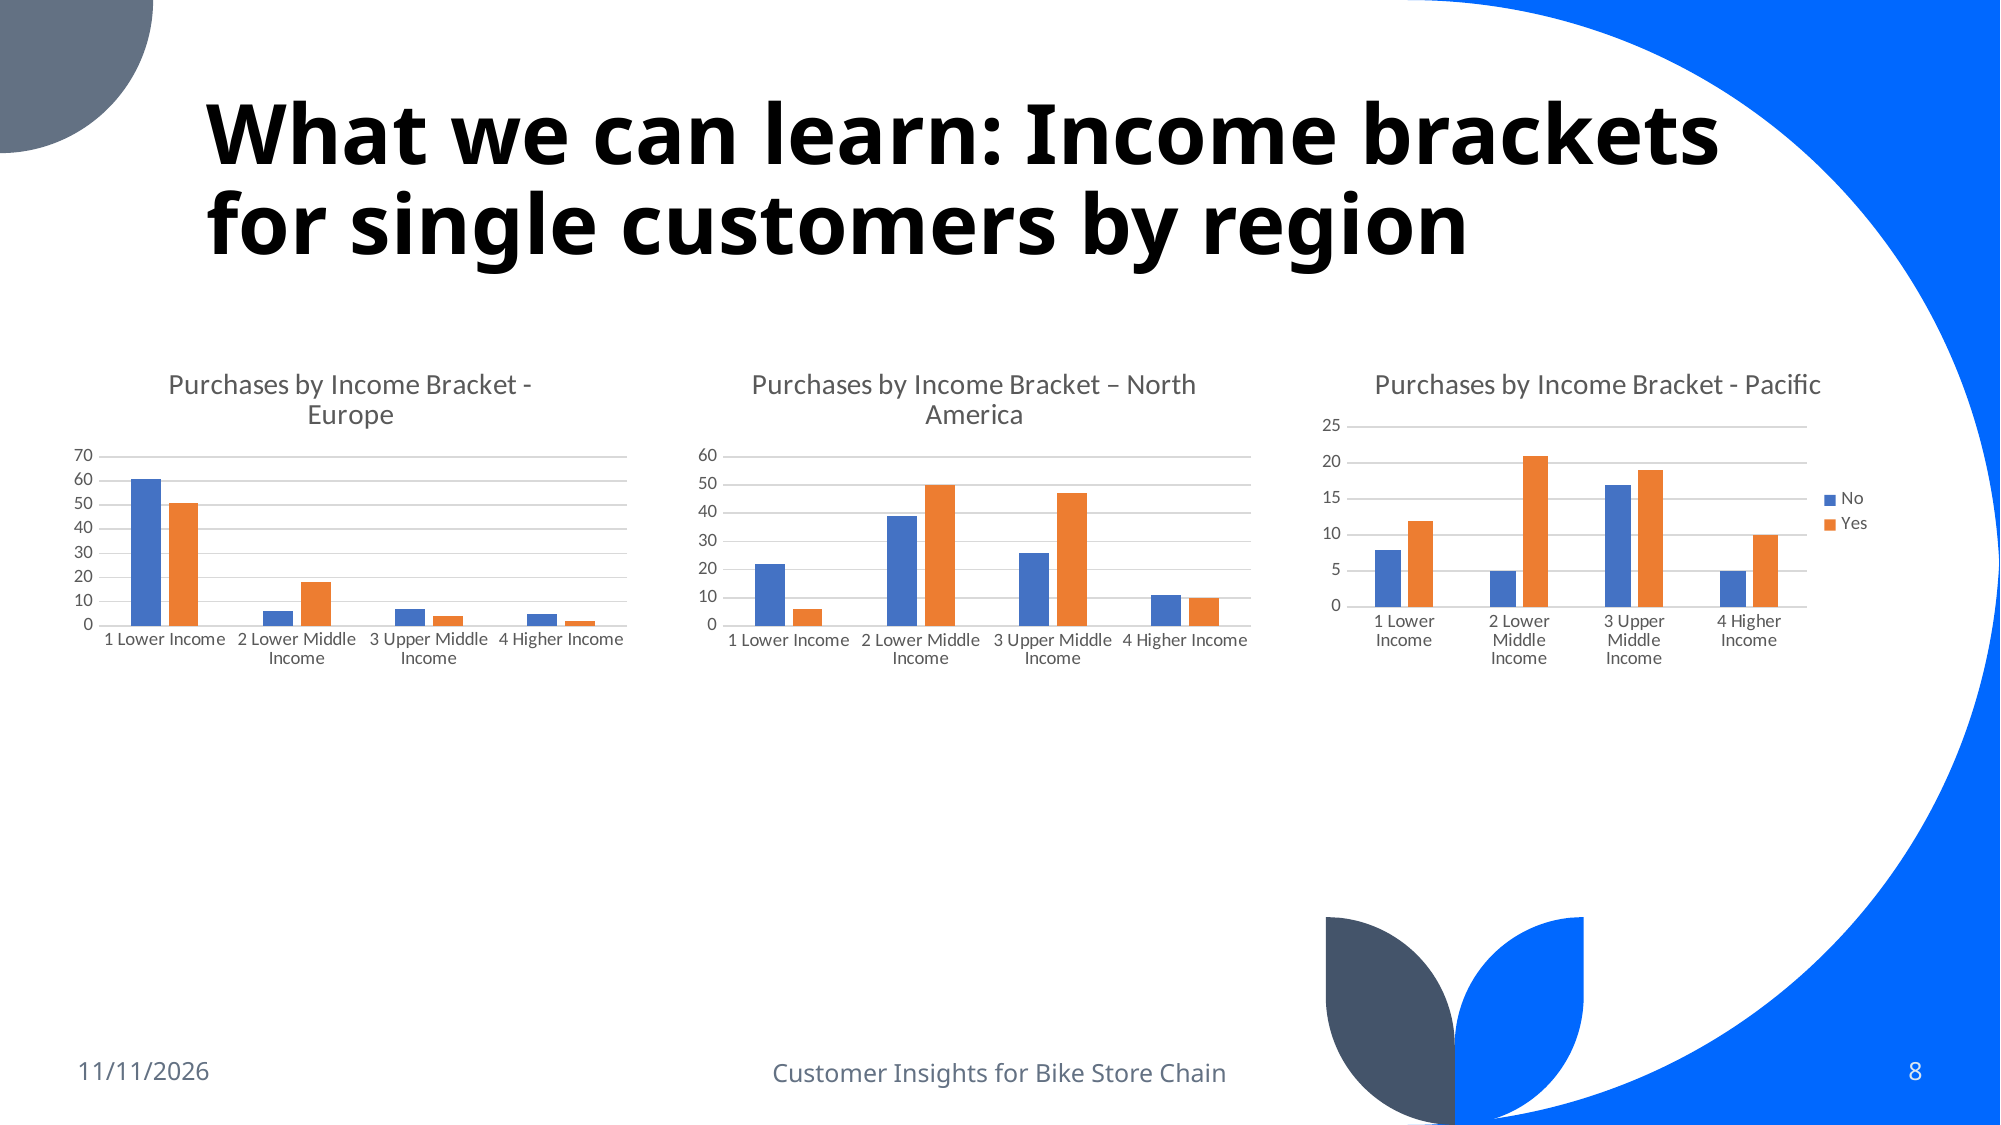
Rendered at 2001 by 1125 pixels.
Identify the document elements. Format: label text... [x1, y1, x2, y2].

slide_number 8 [1665, 1042, 1938, 1103]
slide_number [62, 1042, 513, 1103]
chart [686, 349, 1263, 676]
footer Customer Insights for Bike Store Chain [662, 1042, 1338, 1103]
chart [1310, 349, 1887, 676]
chart [62, 349, 639, 676]
title What we can learn: Income brackets for single customers by region [191, 62, 1796, 280]
